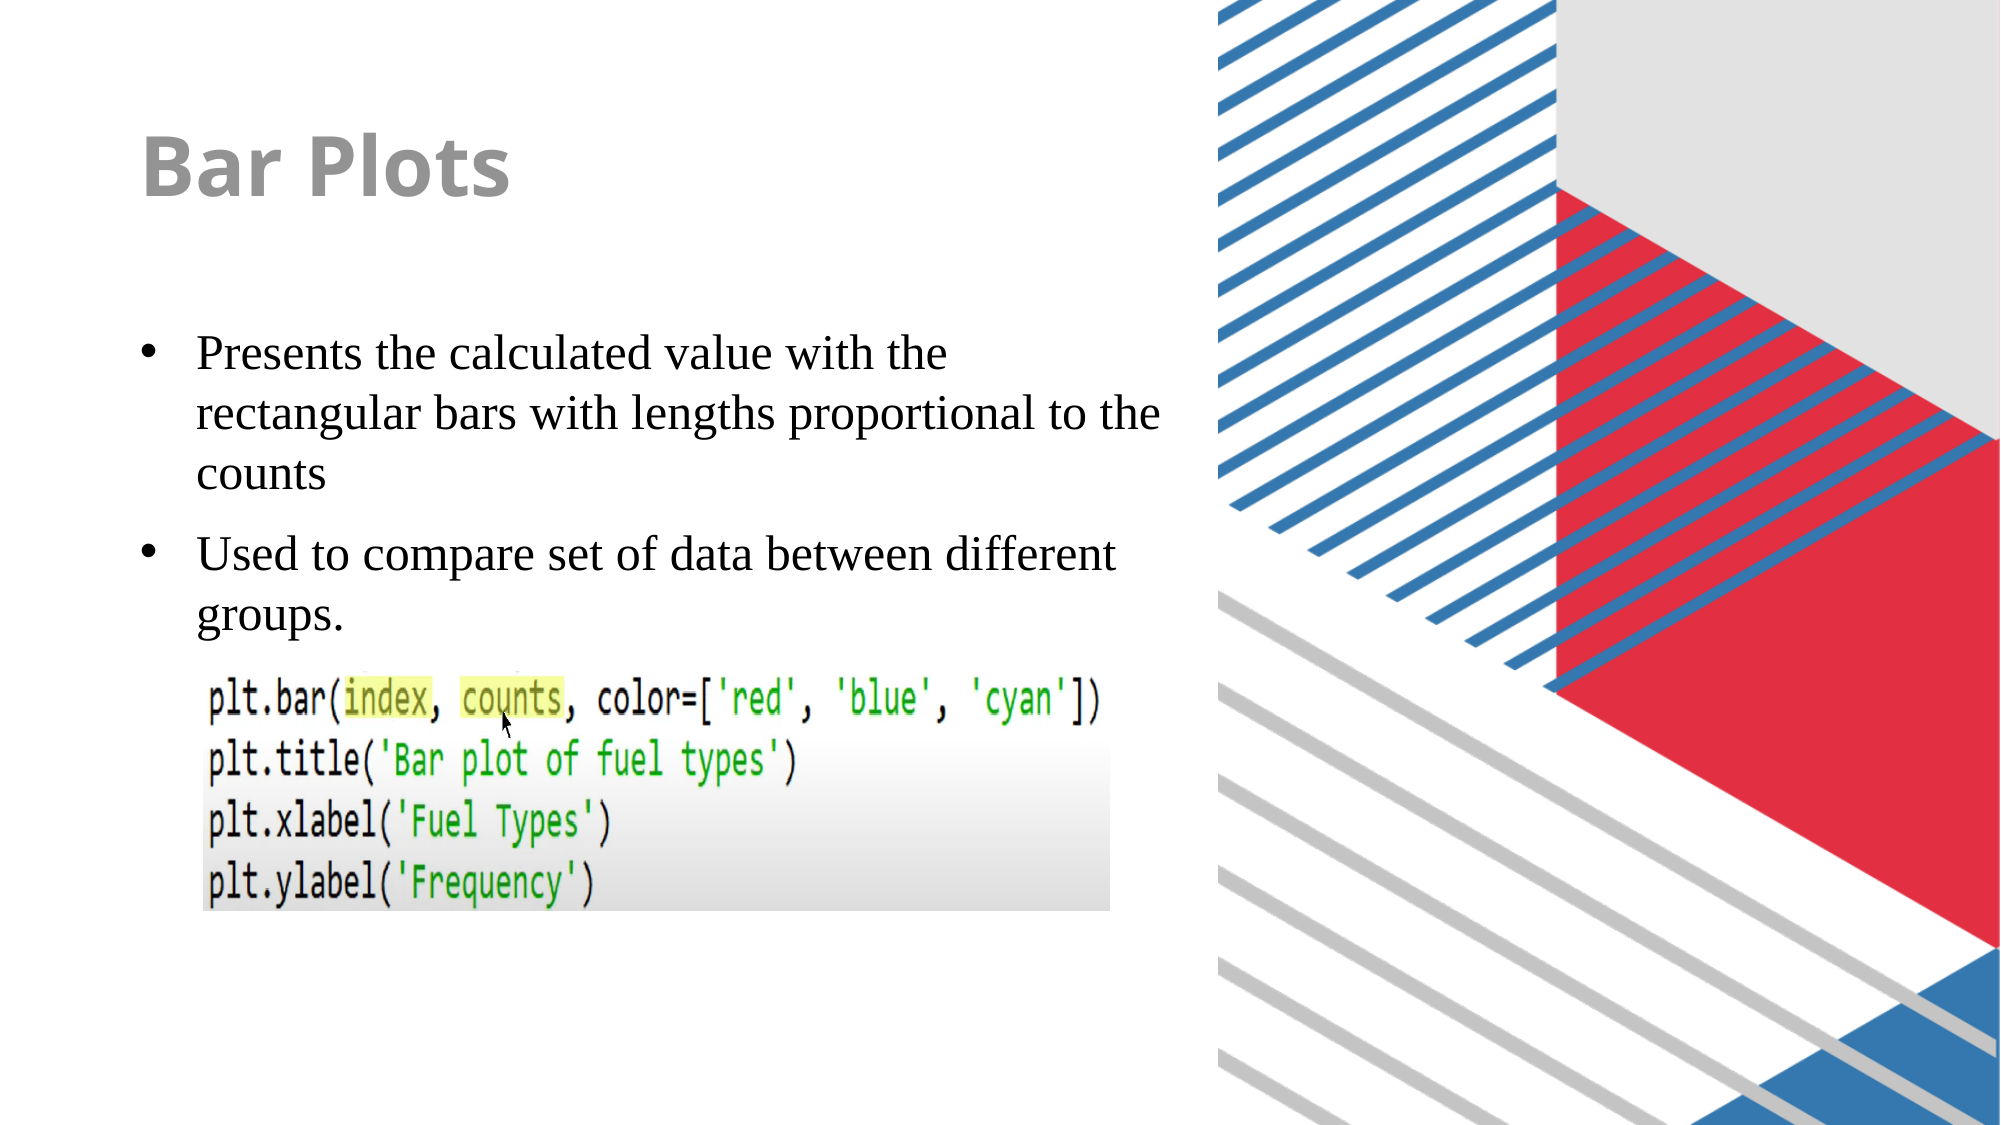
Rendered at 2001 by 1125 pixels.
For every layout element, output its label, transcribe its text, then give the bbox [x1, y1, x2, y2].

list Presents the calculated value with the rectangular bars with lengths proportional to the counts Used to compare set of data between different groups. [125, 312, 1188, 850]
title Bar Plots [125, 117, 1188, 312]
picture [203, 671, 1110, 911]
picture [1218, 0, 2000, 1125]
